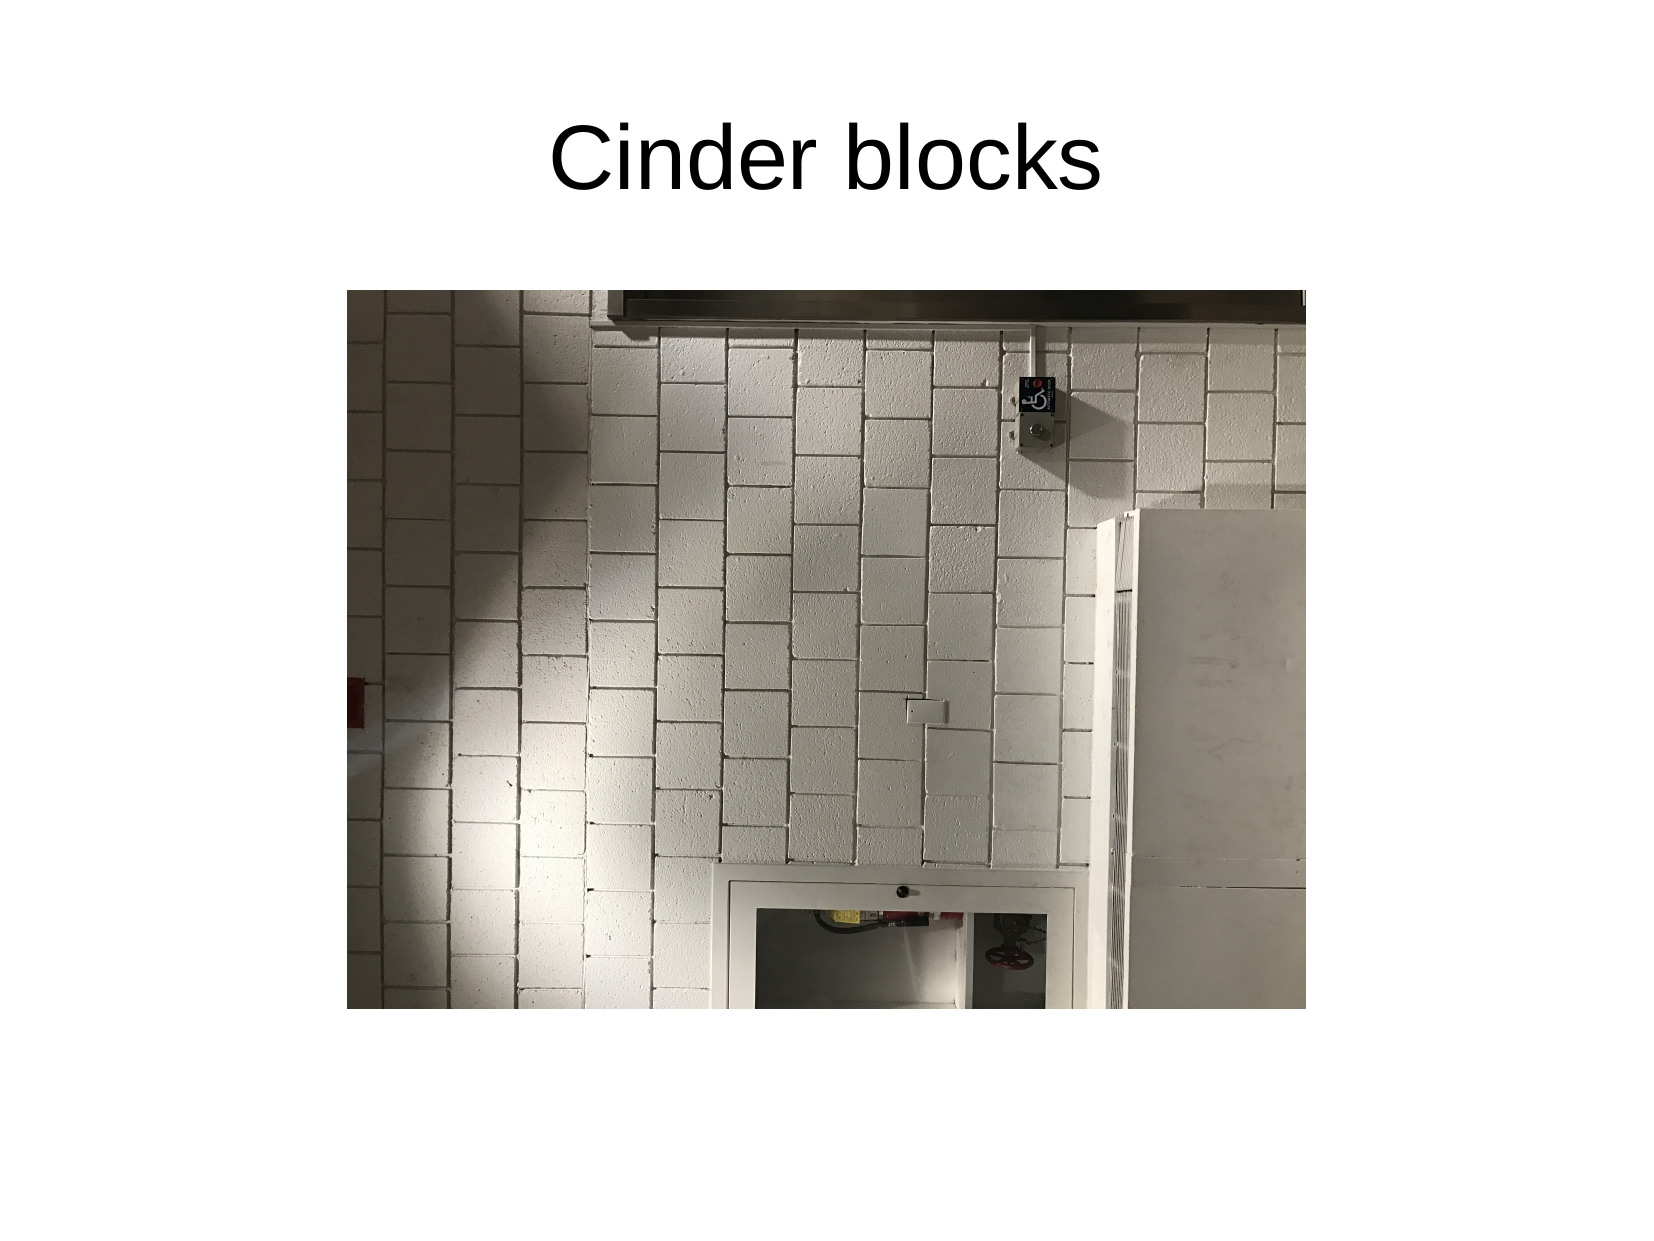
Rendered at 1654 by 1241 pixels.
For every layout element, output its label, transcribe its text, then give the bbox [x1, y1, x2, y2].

picture [346, 289, 1307, 1010]
text_box Cinder blocks [82, 49, 1571, 257]
